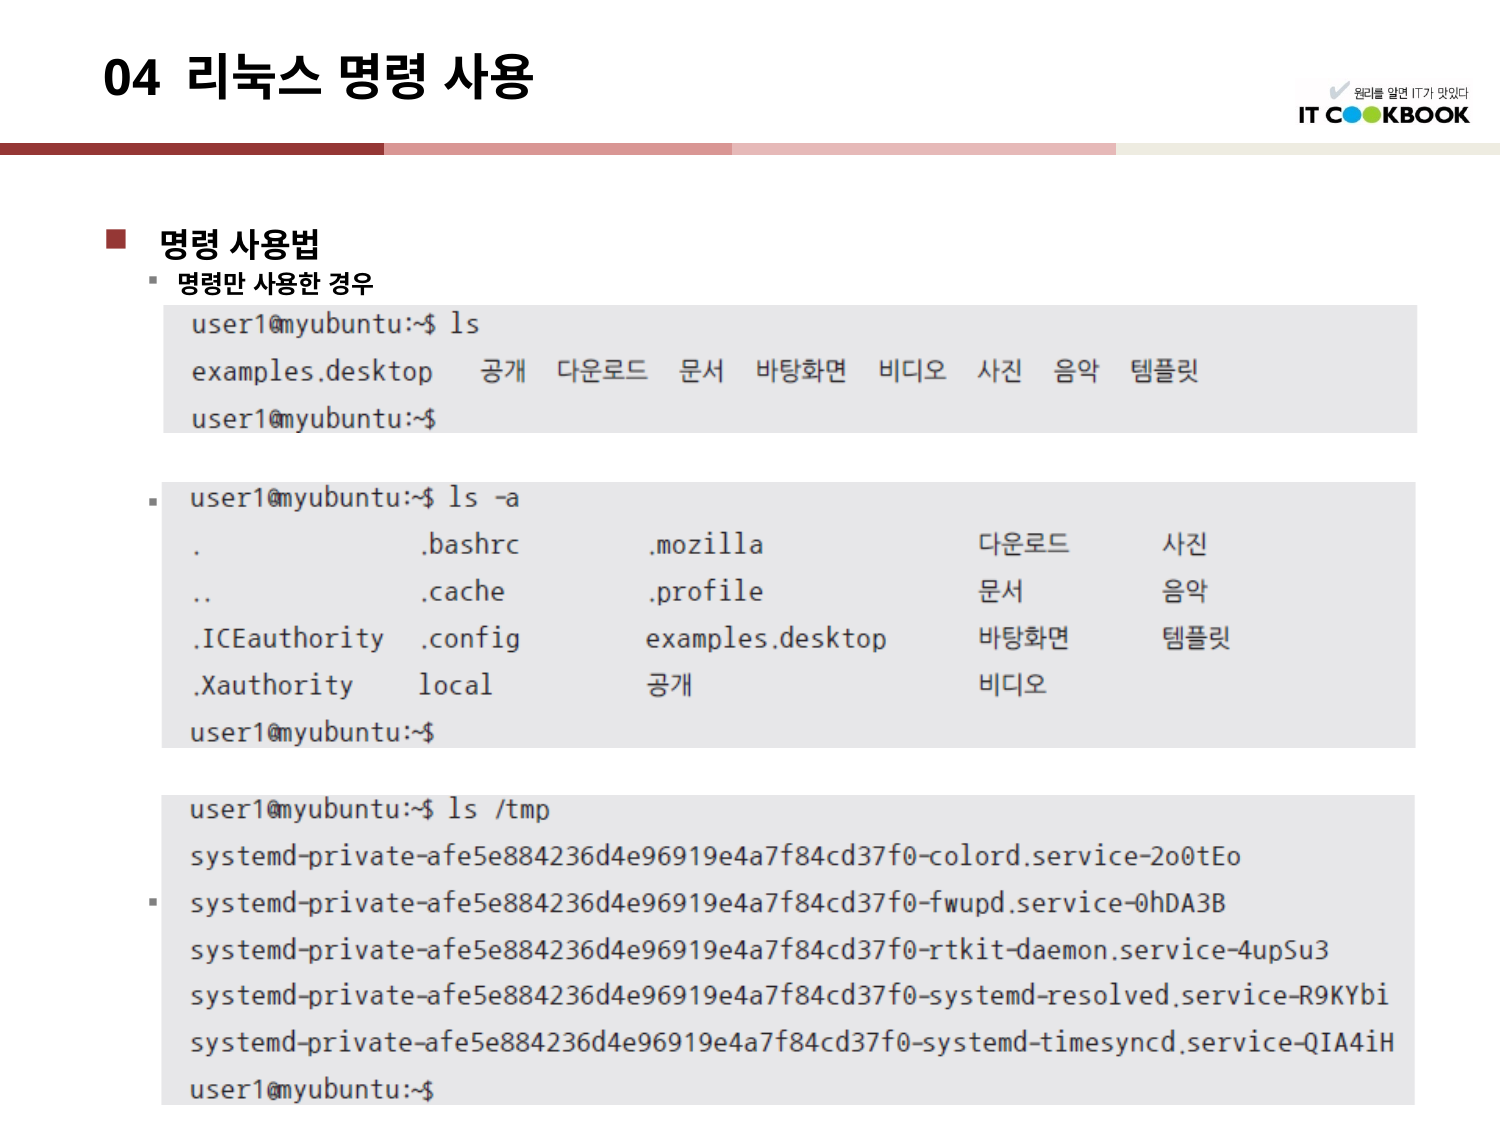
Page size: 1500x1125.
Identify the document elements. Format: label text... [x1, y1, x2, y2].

picture [159, 481, 1419, 749]
picture [1295, 78, 1473, 125]
list 명령 사용법 명령만 사용한 경우 명령과 옵션을 사용한 예 명령과 인자를 사용한 예 [88, 196, 1436, 1083]
title 04 리눅스 명령 사용 [88, 30, 1330, 121]
picture [159, 305, 1419, 433]
picture [156, 795, 1427, 1105]
